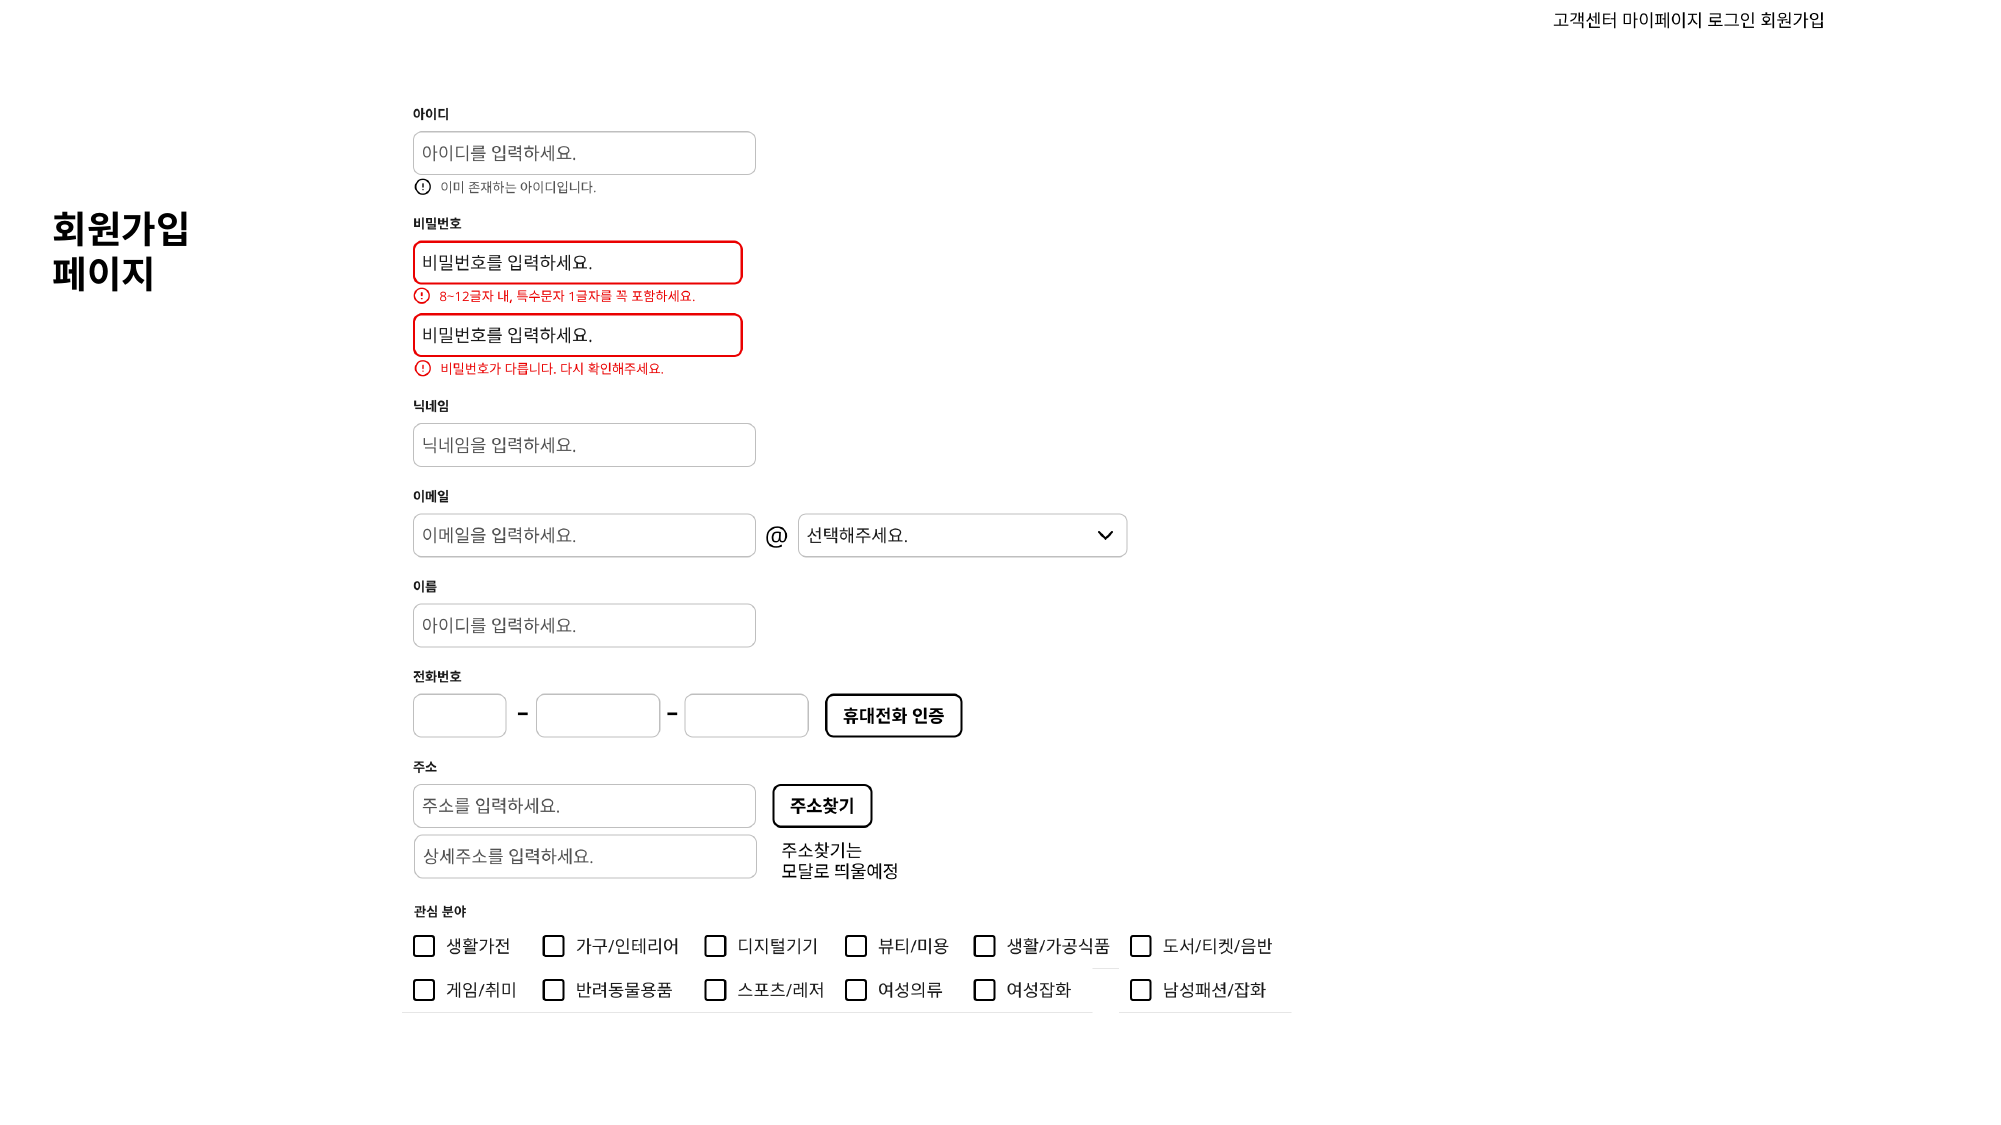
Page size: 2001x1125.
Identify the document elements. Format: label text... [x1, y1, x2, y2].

picture [261, 0, 1844, 1125]
text_box 회원가입 페이지 [38, 198, 261, 304]
